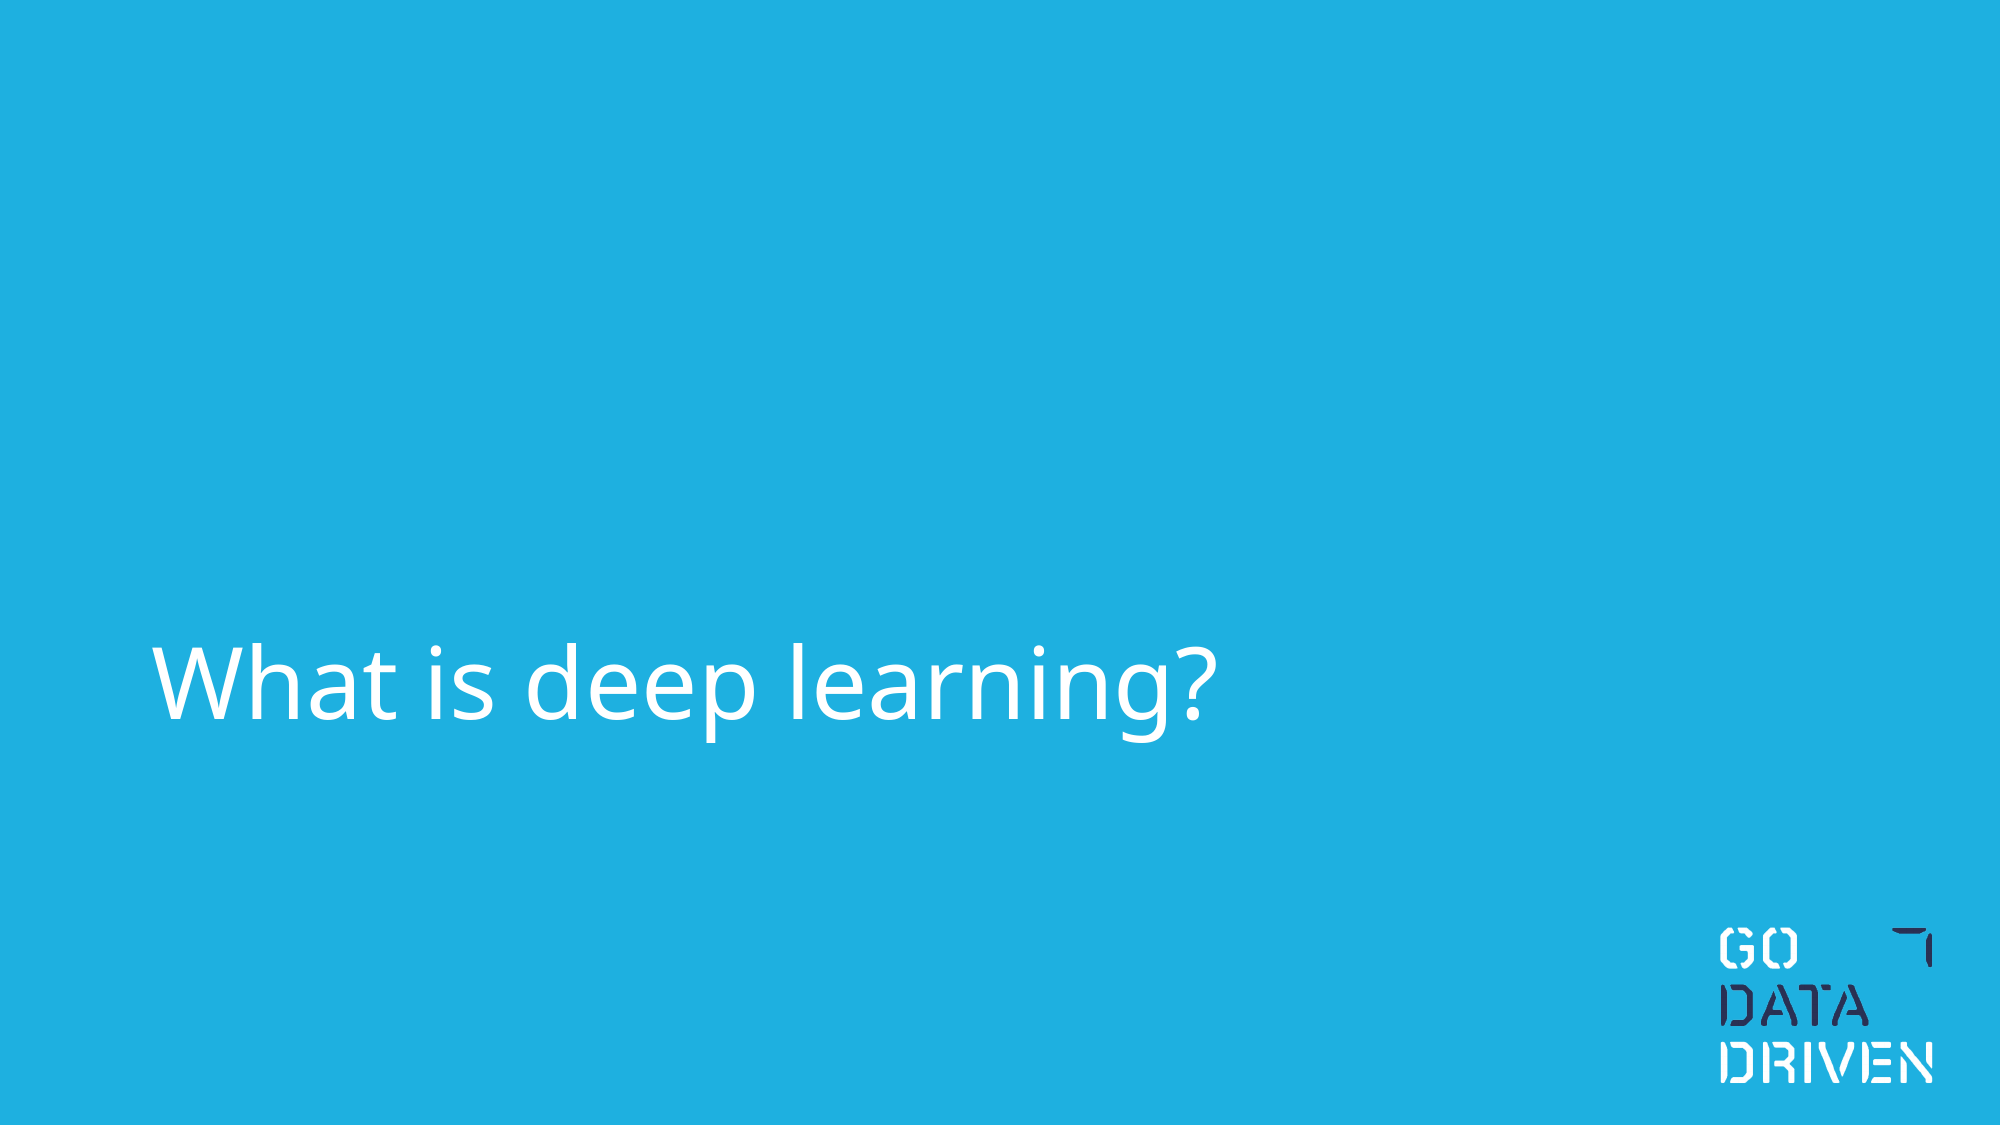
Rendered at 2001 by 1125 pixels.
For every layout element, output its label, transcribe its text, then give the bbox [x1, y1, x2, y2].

picture [1709, 916, 1943, 1094]
title What is deep learning? [136, 280, 1862, 749]
